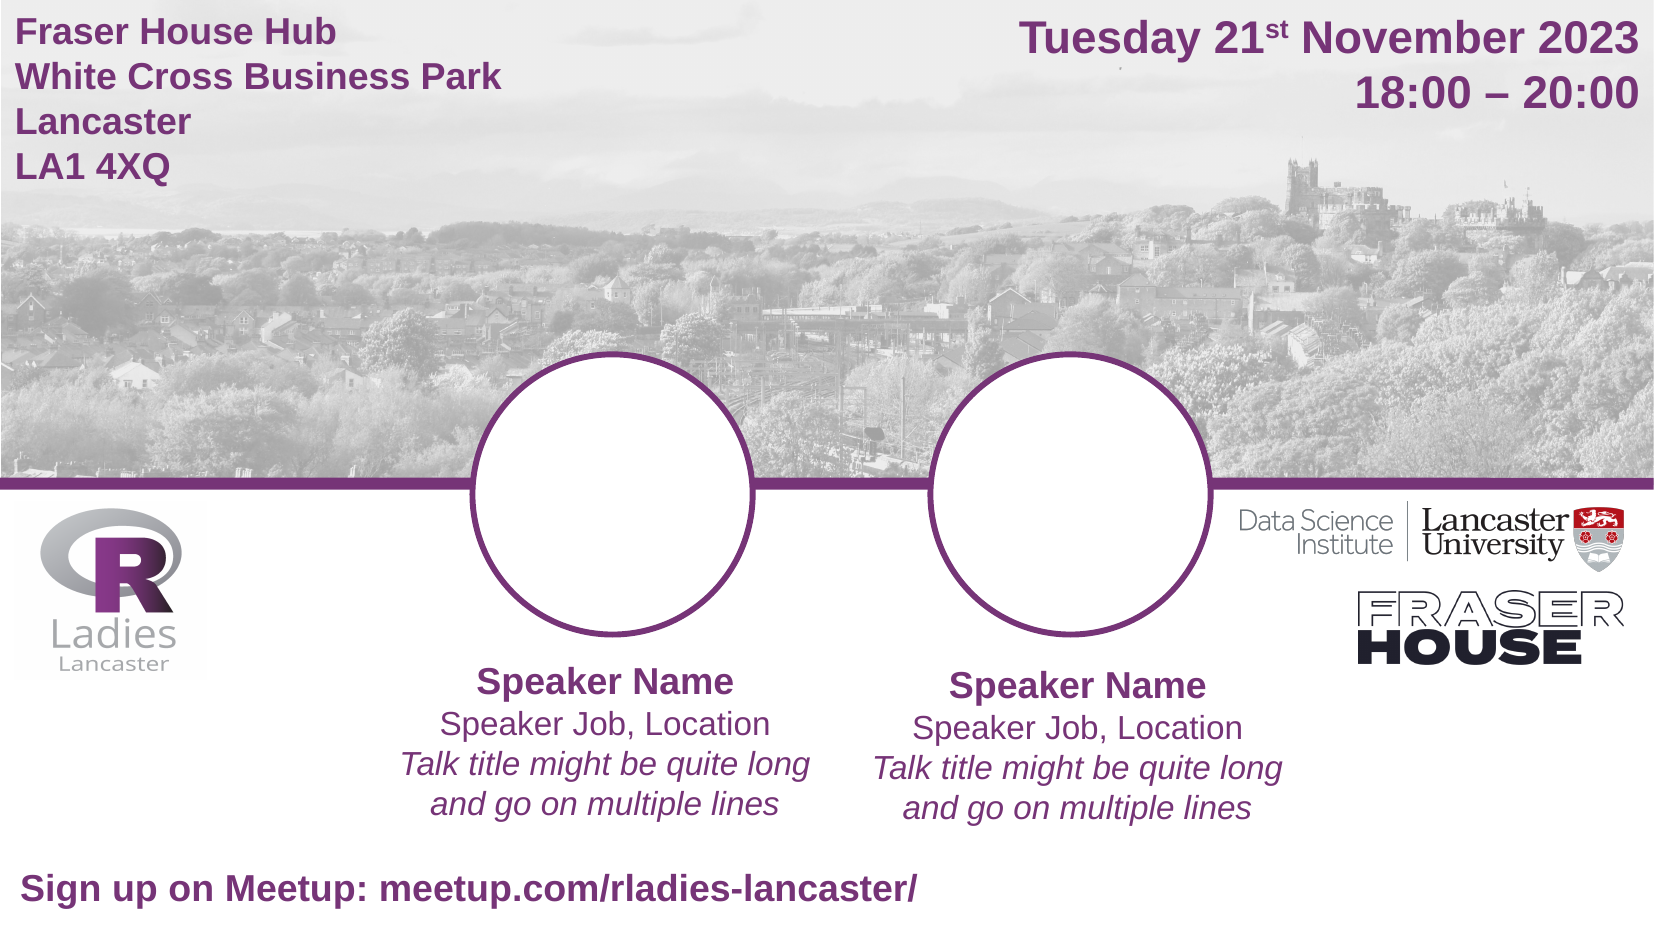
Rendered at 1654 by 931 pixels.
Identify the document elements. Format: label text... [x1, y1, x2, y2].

text_box [930, 496, 1211, 635]
picture [1357, 590, 1625, 665]
picture [13, 501, 207, 680]
picture [1239, 501, 1625, 572]
picture [0, 0, 1654, 485]
text_box Sign up on Meetup: meetup.com/rladies-lancaster/ [5, 856, 1300, 931]
text_box Speaker Name Speaker Job, Location Talk title might be quite long and go on multiple lines [383, 649, 827, 823]
text_box Speaker Name Speaker Job, Location Talk title might be quite long and go on multiple lines [856, 653, 1300, 827]
text_box [472, 496, 753, 635]
